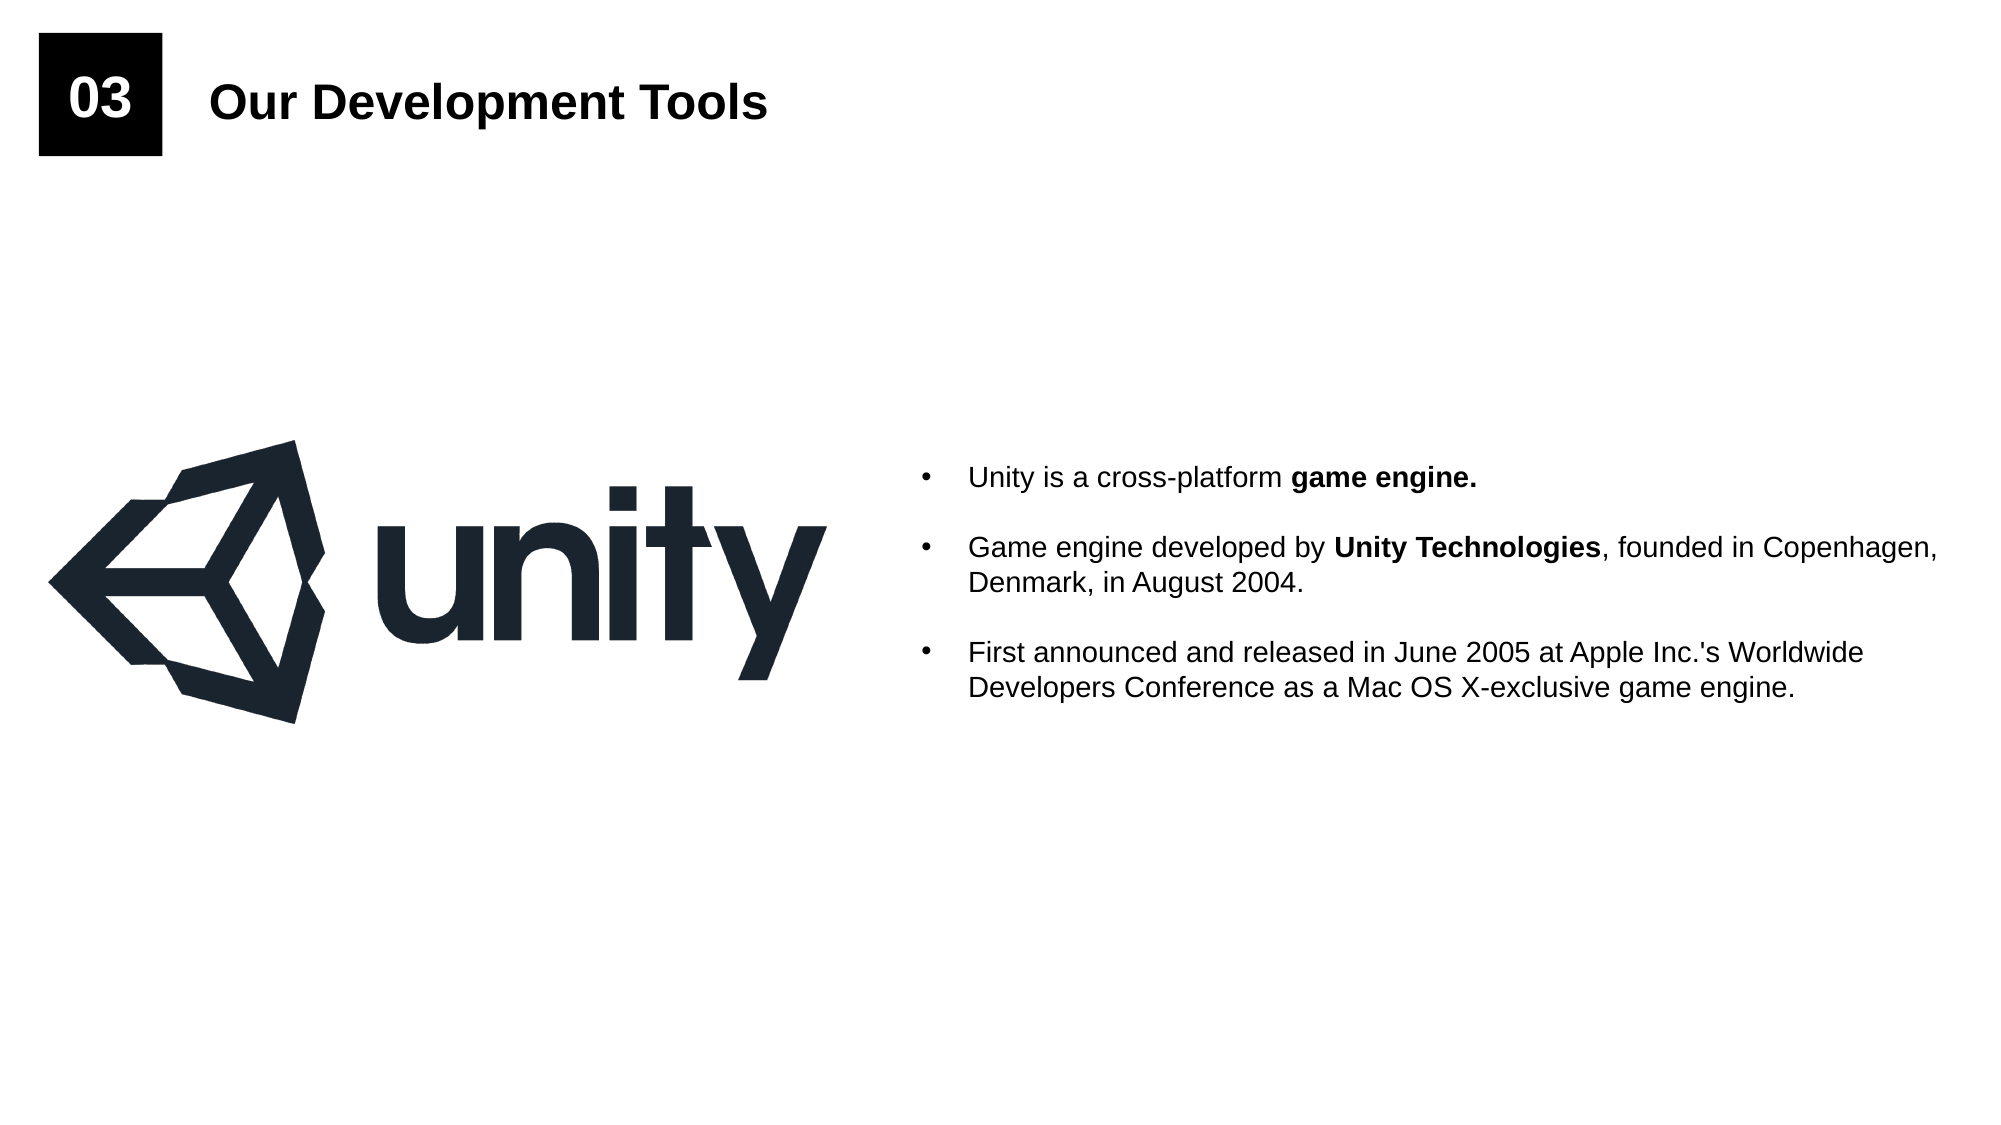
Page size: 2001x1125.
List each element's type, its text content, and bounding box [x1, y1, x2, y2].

text_box 03 [48, 51, 154, 137]
text_box [38, 32, 163, 157]
picture [48, 440, 827, 725]
text_box Our Development Tools [193, 61, 972, 137]
text_box Unity is a cross-platform game engine. Game engine developed by Unity Technologies, founded in Copenhagen, Denmark, in August 2004. First announced and released in June 2005 at Apple Inc.'s Worldwide Developers Conference as a Mac OS X-exclusive game engine. [906, 450, 2000, 711]
